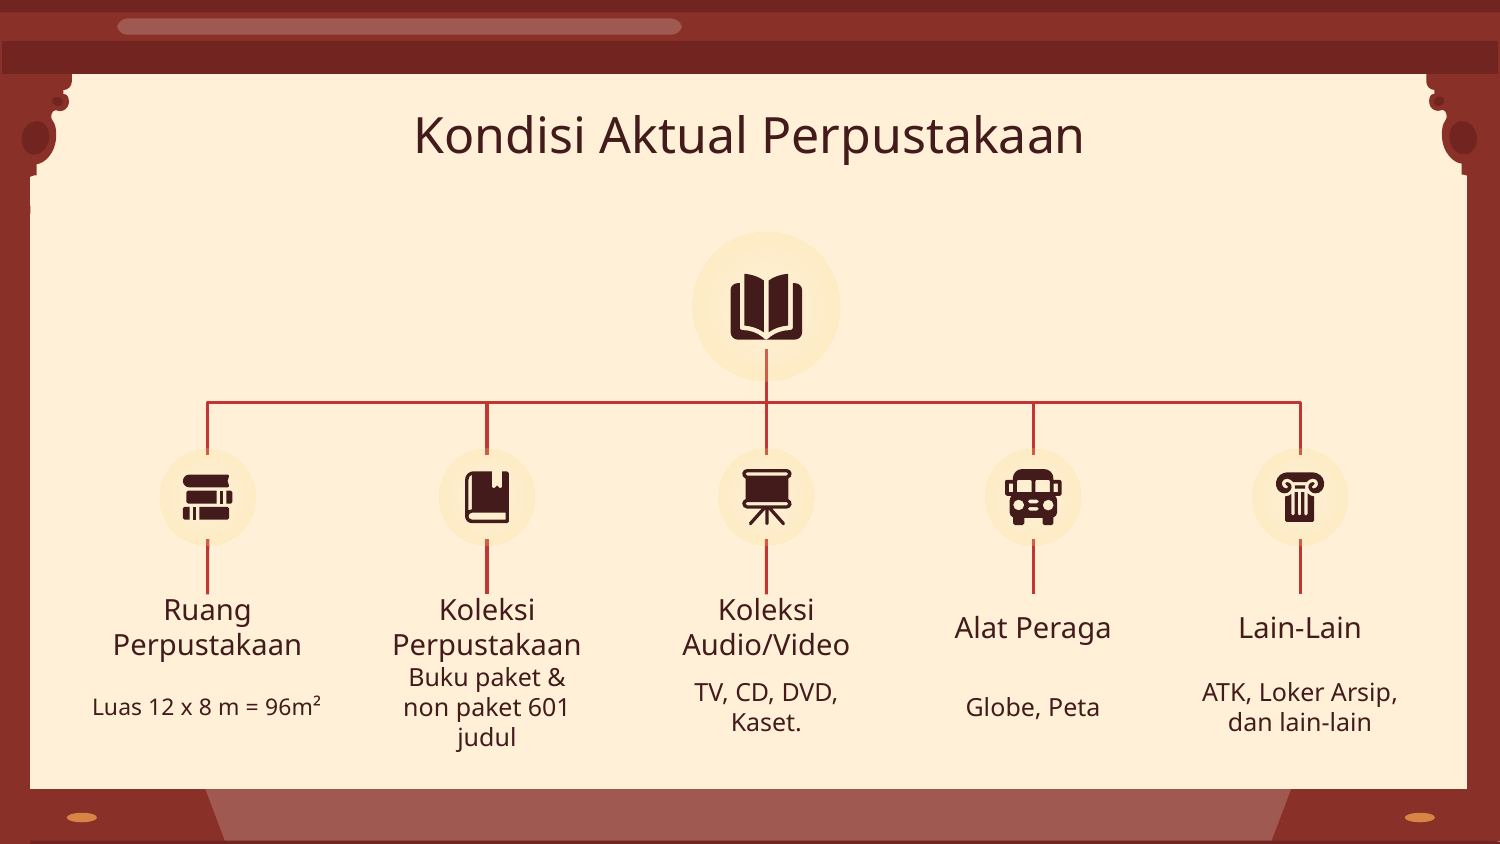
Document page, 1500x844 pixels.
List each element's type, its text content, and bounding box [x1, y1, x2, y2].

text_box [913, 604, 1153, 754]
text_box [155, 224, 1353, 595]
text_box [182, 474, 233, 521]
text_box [730, 273, 803, 340]
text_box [1275, 472, 1325, 523]
title Kondisi Aktual Perpustakaan [118, 98, 1382, 170]
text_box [647, 604, 886, 754]
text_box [1180, 594, 1420, 754]
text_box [367, 604, 607, 754]
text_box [64, 594, 349, 754]
